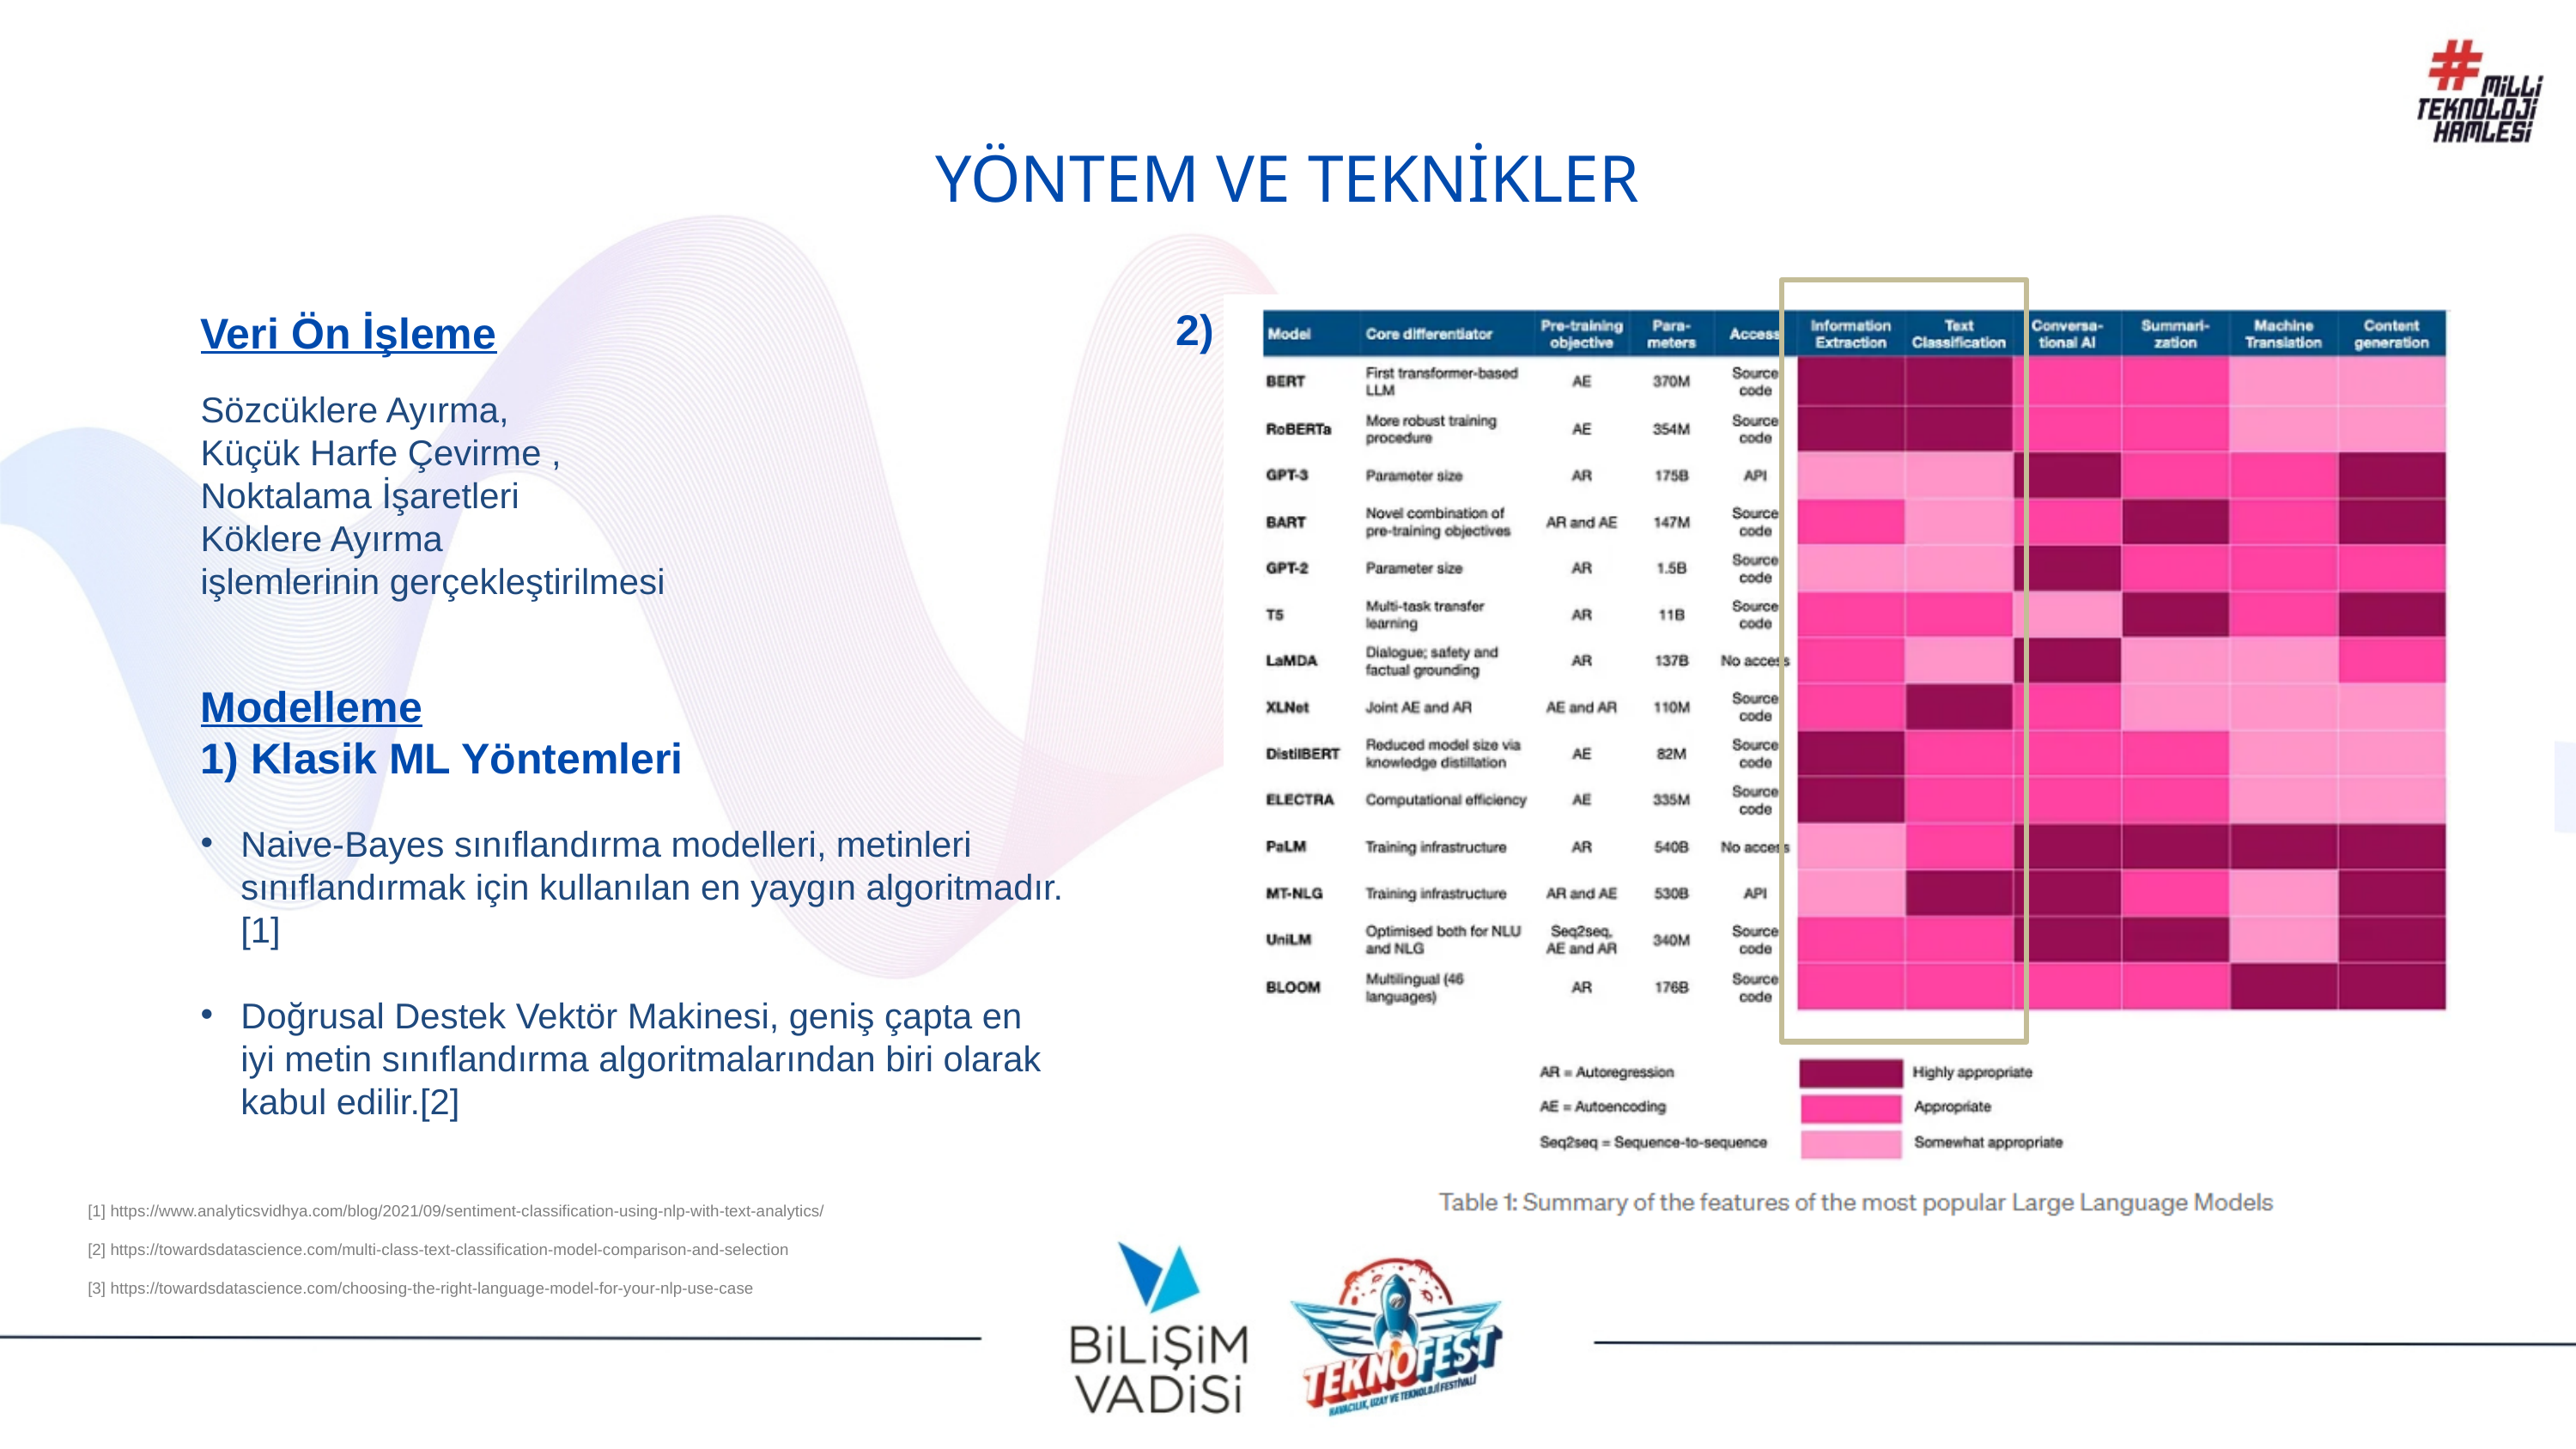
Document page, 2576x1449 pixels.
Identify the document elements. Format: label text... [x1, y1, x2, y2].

text_box [0, 0, 2576, 1449]
text_box [1780, 278, 2028, 294]
text_box [1] https://www.analyticsvidhya.com/blog/2021/09/sentiment-classification-using-nlp-with-text-analytics/ [2] https://towardsdatascience.com/multi-class-text-classification-model-comparison-and-selection [3] https://towardsdatascience.com/choosing-the-right-language-model-for-your-nlp-use-case [75, 1194, 891, 1324]
text_box 2) [1163, 295, 1221, 361]
picture [1223, 294, 2555, 1245]
text_box YÖNTEM VE TEKNİKLER [867, 124, 1709, 215]
text_box Veri Ön İşleme Sözcüklere Ayırma, Küçük Harfe Çevirme , Noktalama İşaretleri Köklere Ayırma işlemlerinin gerçekleştirilmesi Modelleme 1) Klasik ML Yöntemleri Naive-Bayes sınıflandırma modelleri, metinleri sınıflandırmak için kullanılan en yaygın algoritmadır.[1] Doğrusal Destek Vektör Makinesi, geniş çapta en iyi metin sınıflandırma algoritmalarından biri olarak kabul edilir.[2] [187, 299, 1079, 1128]
